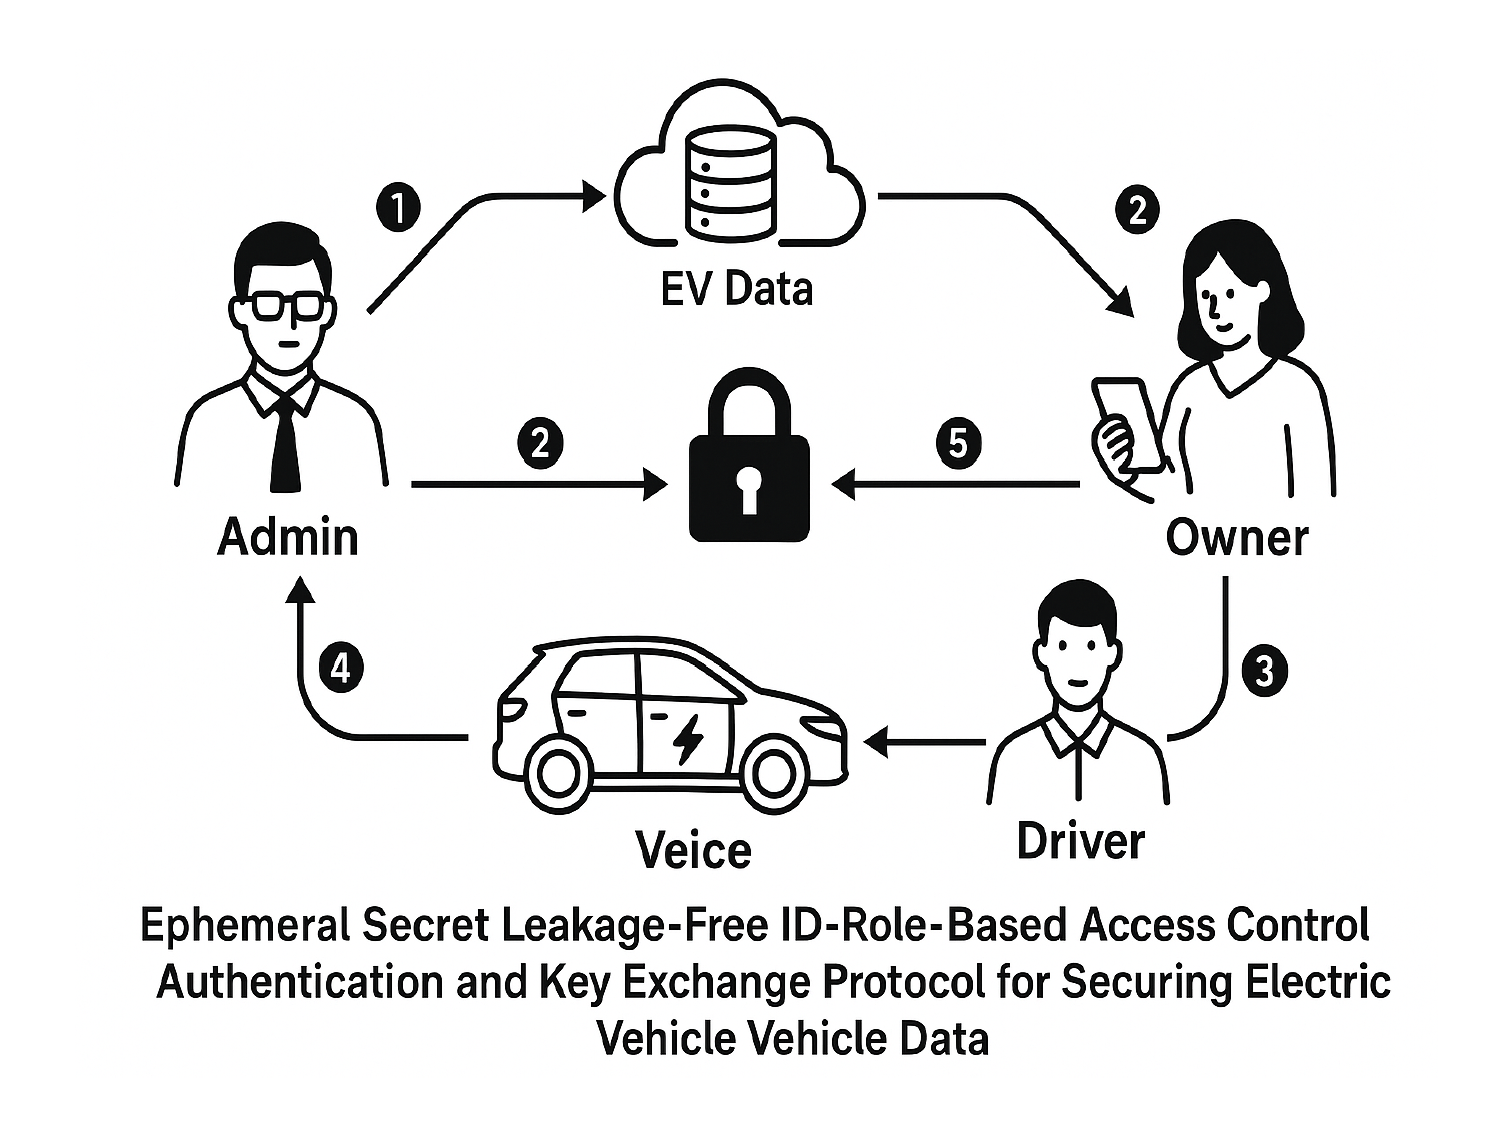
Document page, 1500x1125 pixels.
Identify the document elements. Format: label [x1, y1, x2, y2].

list [74, 49, 1438, 1078]
